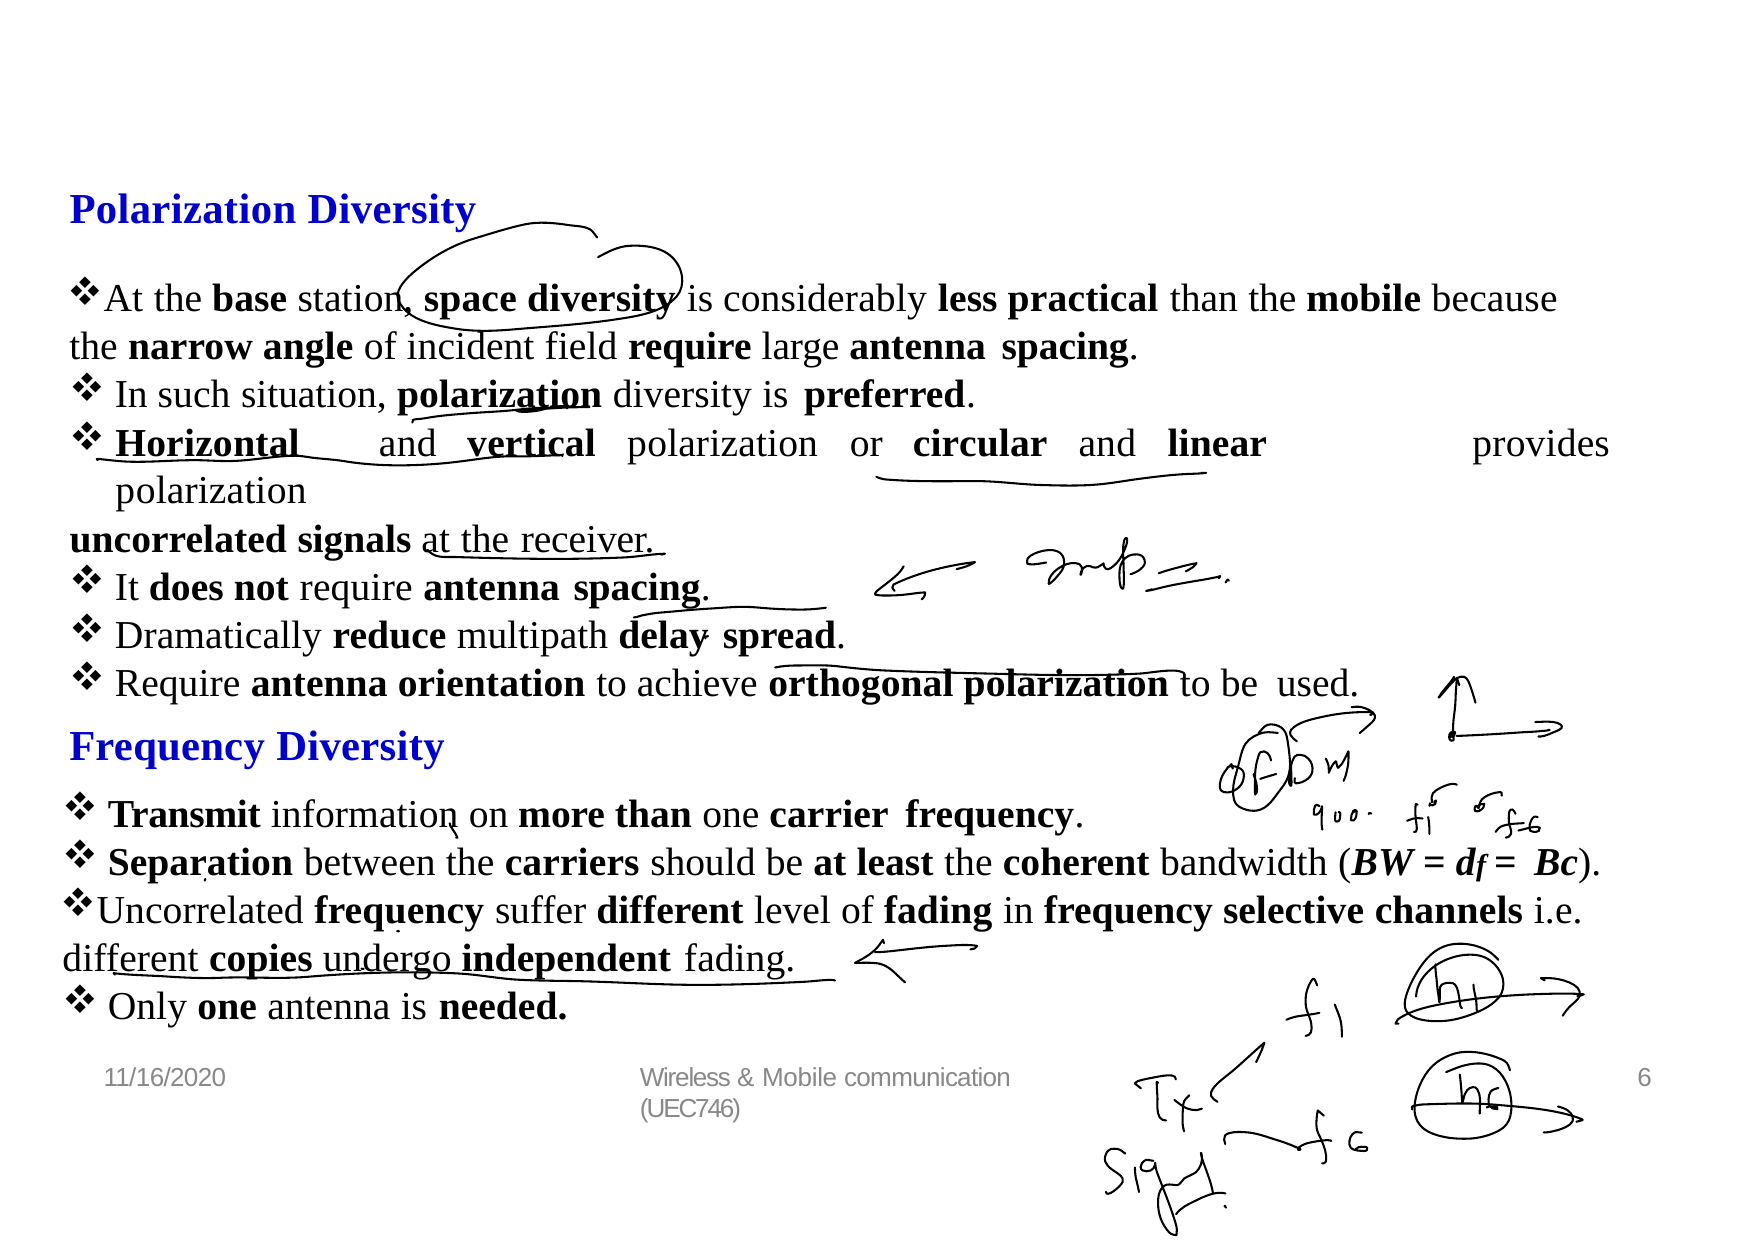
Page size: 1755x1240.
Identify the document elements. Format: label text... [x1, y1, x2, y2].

footer Wireless & Mobile communication (UEC746) [637, 1060, 1115, 1240]
title Polarization Diversity [67, 178, 478, 389]
text_box provides [1470, 414, 1614, 465]
slide_number 6 [1631, 1060, 1658, 1240]
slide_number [101, 1060, 231, 1240]
text_box Frequency Diversity Transmit information on more than one carrier frequency. Separation between the carriers should be at least the coherent bandwidth (BW = df = Bc). Uncorrelated frequency suffer different level of fading in frequency selective channels i.e. different copies undergo independent fading. Only one antenna is needed. [60, 695, 1660, 1028]
text_box Horizontal and vertical polarization or circular and linear polarization uncorrelated signals at the receiver. It does not require antenna spacing. Dramatically reduce multipath delay spread. Require antenna orientation to achieve orthogonal polarization to be used. [67, 414, 1445, 695]
text_box At the base station, space diversity is considerably less practical than the mobile because the narrow angle of incident field require large antenna spacing. In such situation, polarization diversity is preferred. [67, 269, 1614, 416]
